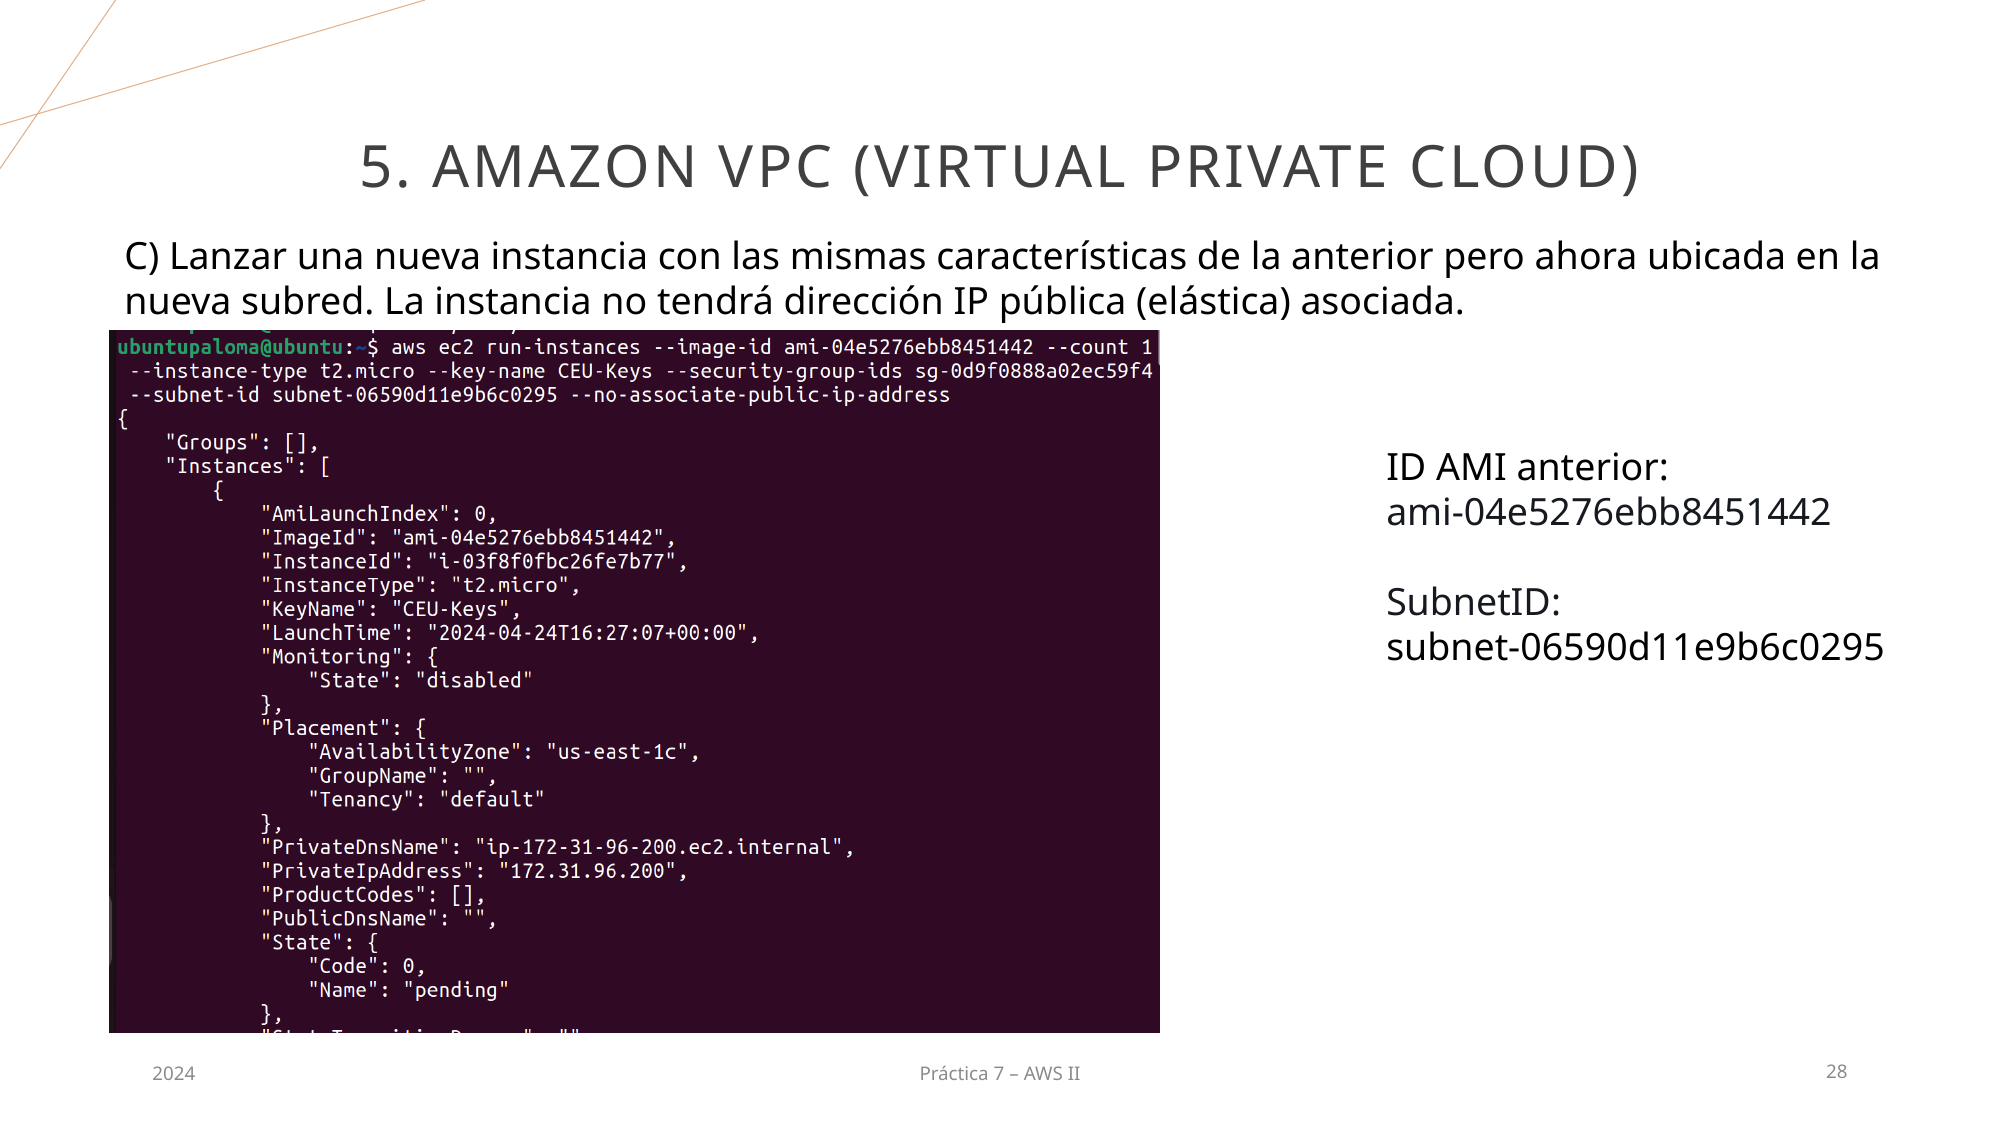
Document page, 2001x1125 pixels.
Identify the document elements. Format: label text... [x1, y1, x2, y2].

text_box C) Lanzar una nueva instancia con las mismas características de la anterior pero ahora ubicada en la nueva subred. La instancia no tendrá dirección IP pública (elástica) asociada. [109, 224, 1961, 330]
slide_number 2024 [137, 1042, 588, 1103]
title 5. Amazon VPC (Virtual Private Cloud) [137, 59, 1863, 224]
slide_number 28 [1412, 1042, 1863, 1103]
footer Práctica 7 – AWS II [662, 1042, 1338, 1103]
text_box ID AMI anterior: ami-04e5276ebb8451442 SubnetID: subnet-06590d11e9b6c0295 [1371, 435, 1961, 766]
picture [109, 330, 1160, 1033]
